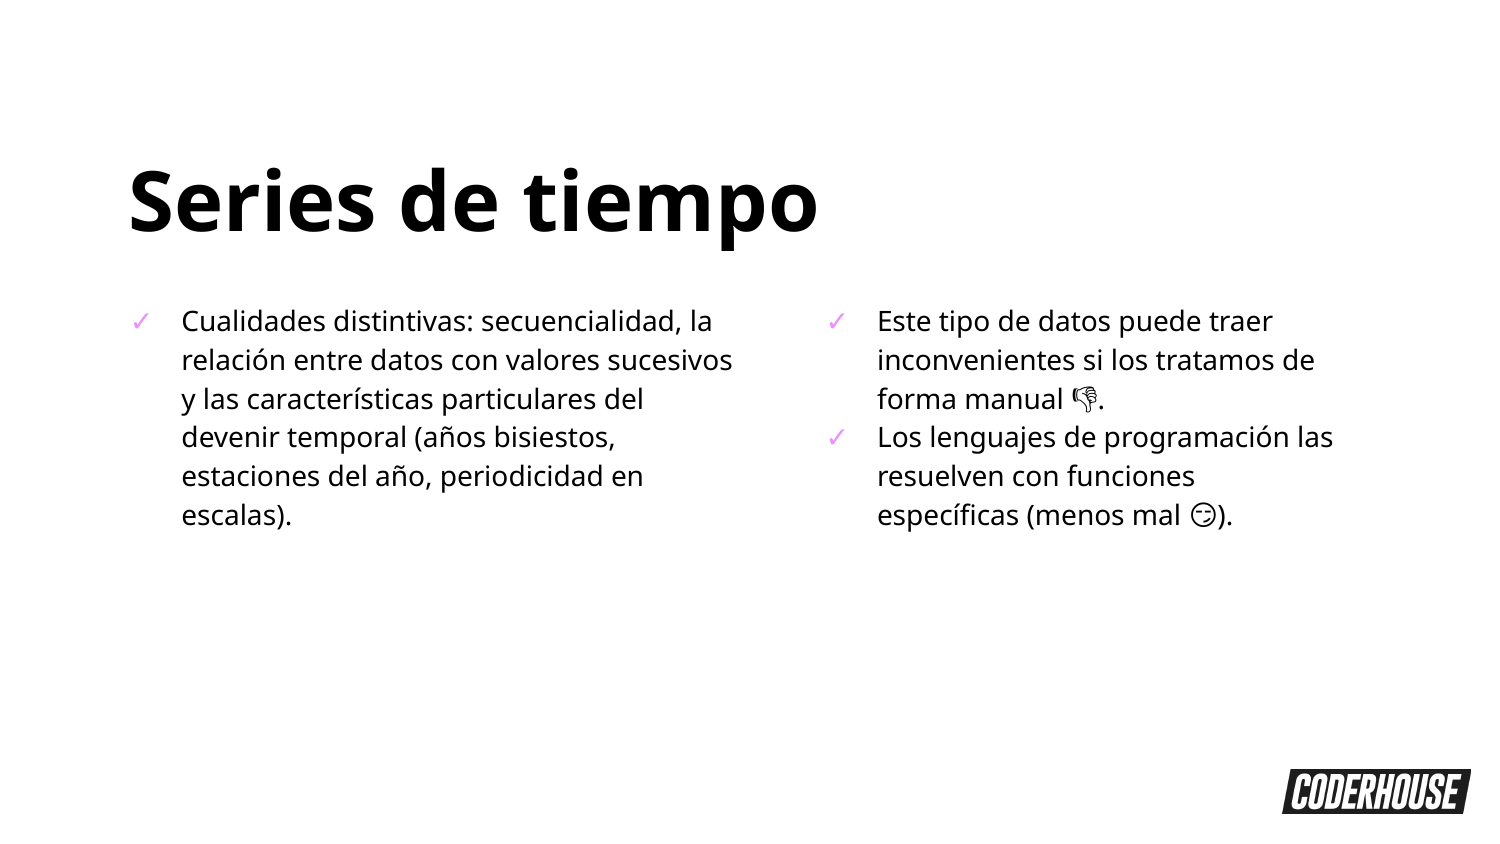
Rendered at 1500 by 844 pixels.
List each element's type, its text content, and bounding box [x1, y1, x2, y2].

text_box Series de tiempo [113, 144, 1089, 249]
picture [1281, 769, 1471, 814]
text_box Este tipo de datos puede traer inconvenientes si los tratamos de forma manual 👎. Los lenguajes de programación las resuelven con funciones específicas (menos mal 😏). [787, 283, 1353, 546]
text_box Cualidades distintivas: secuencialidad, la relación entre datos con valores sucesivos y las características particulares del devenir temporal (años bisiestos, estaciones del año, periodicidad en escalas). [91, 283, 757, 546]
